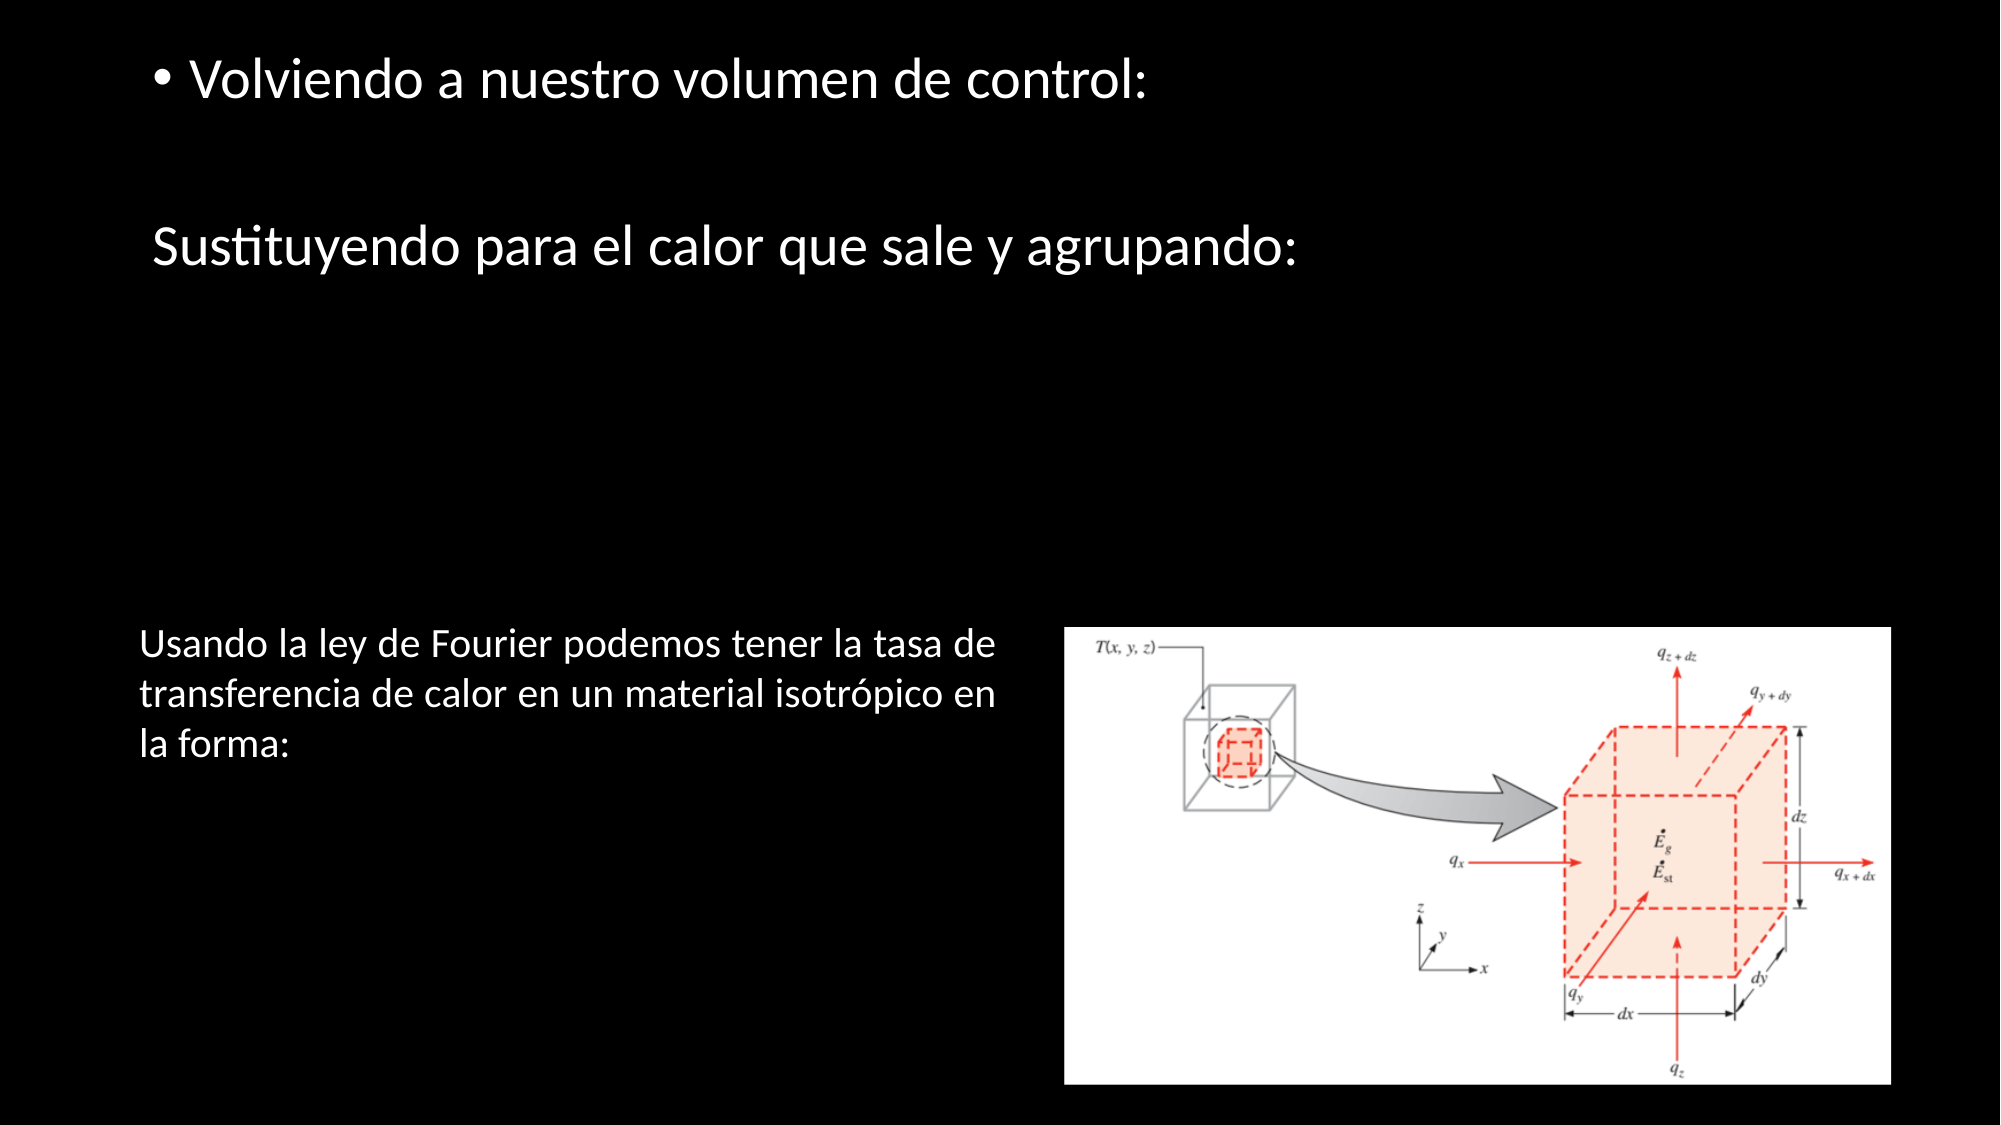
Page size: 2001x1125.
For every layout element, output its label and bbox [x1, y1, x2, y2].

picture [1063, 627, 1892, 1085]
